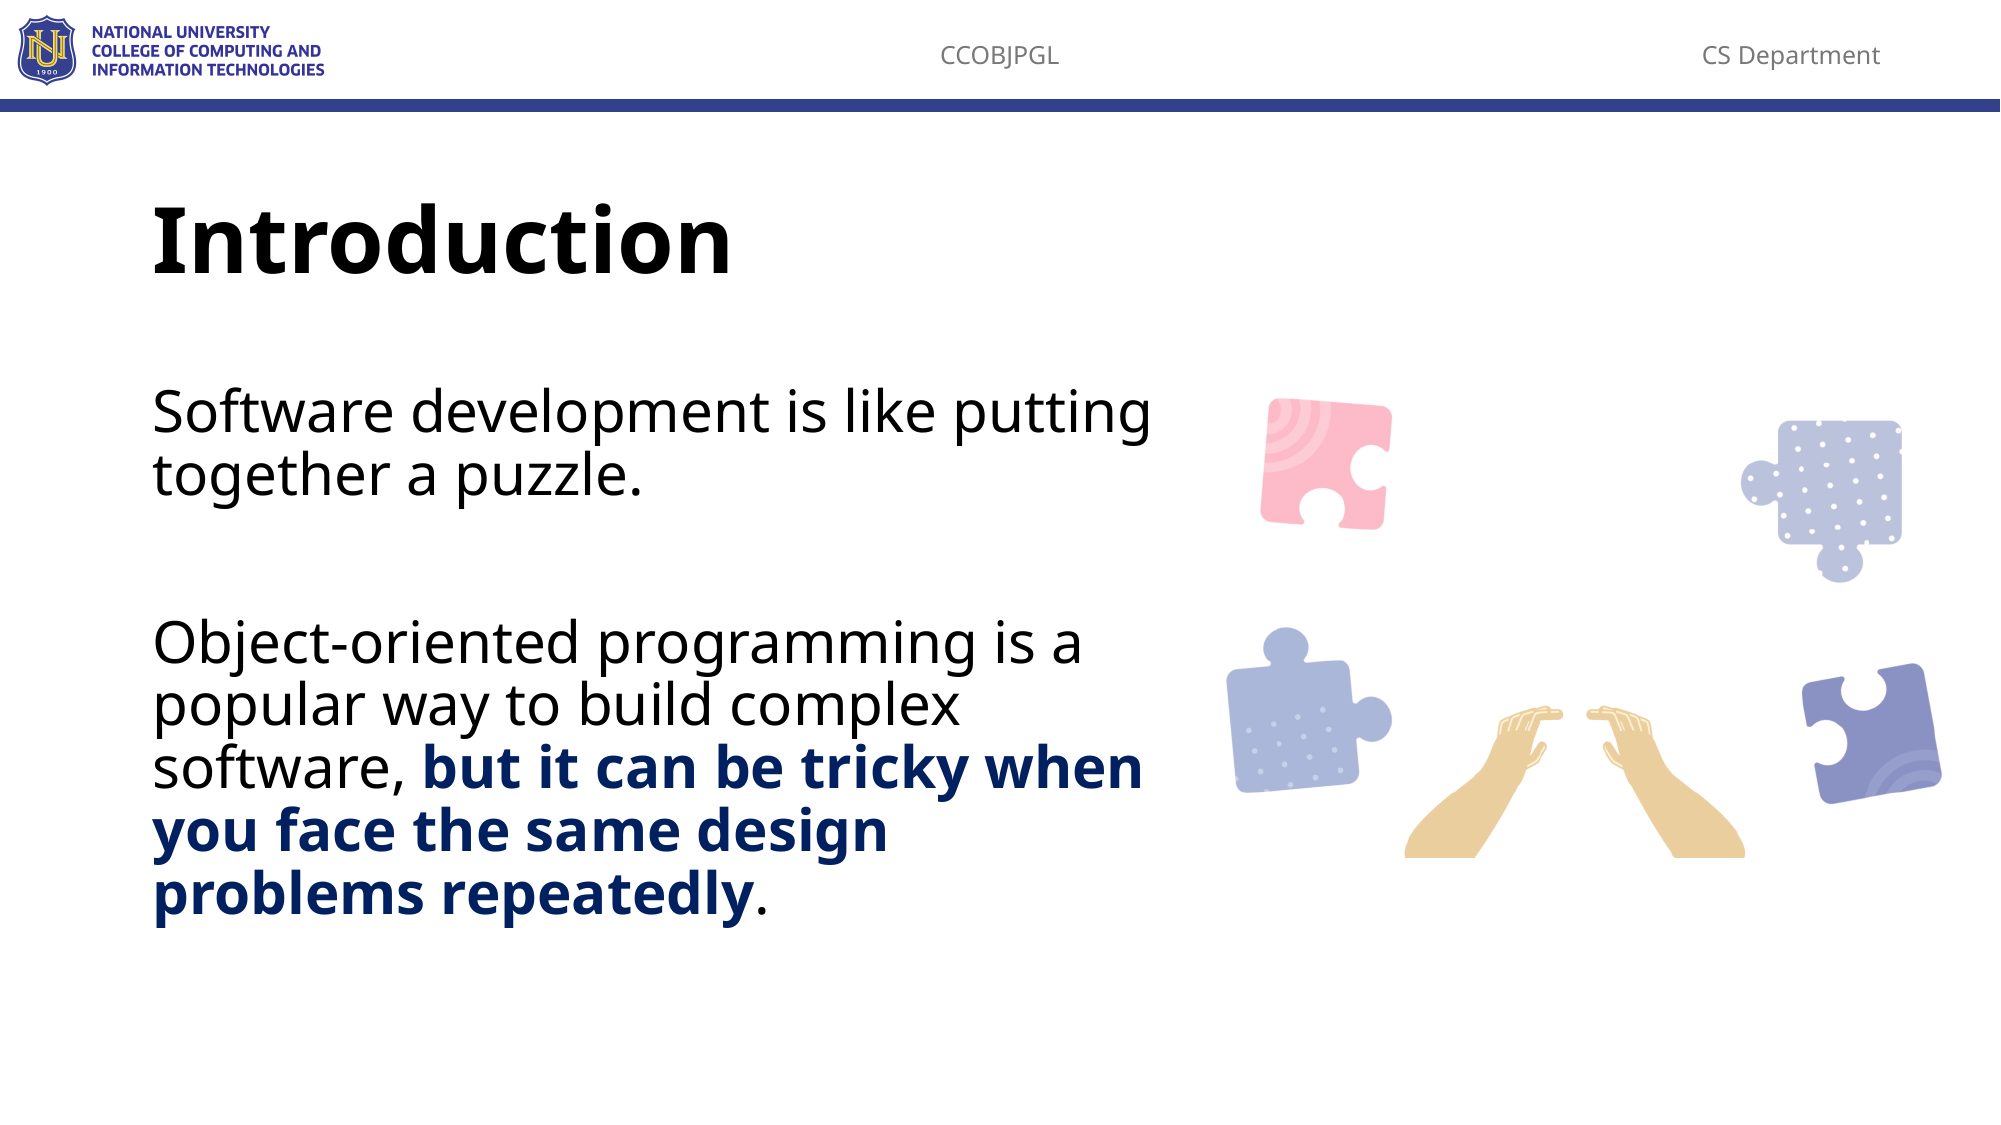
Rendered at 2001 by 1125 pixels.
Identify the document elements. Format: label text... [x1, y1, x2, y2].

title Introduction [137, 135, 1863, 353]
list Software development is like putting together a puzzle. Object-oriented programming is a popular way to build complex software, but it can be tricky when you face the same design problems repeatedly. [137, 375, 1181, 1089]
picture [0, 0, 337, 99]
picture [1212, 266, 2000, 859]
